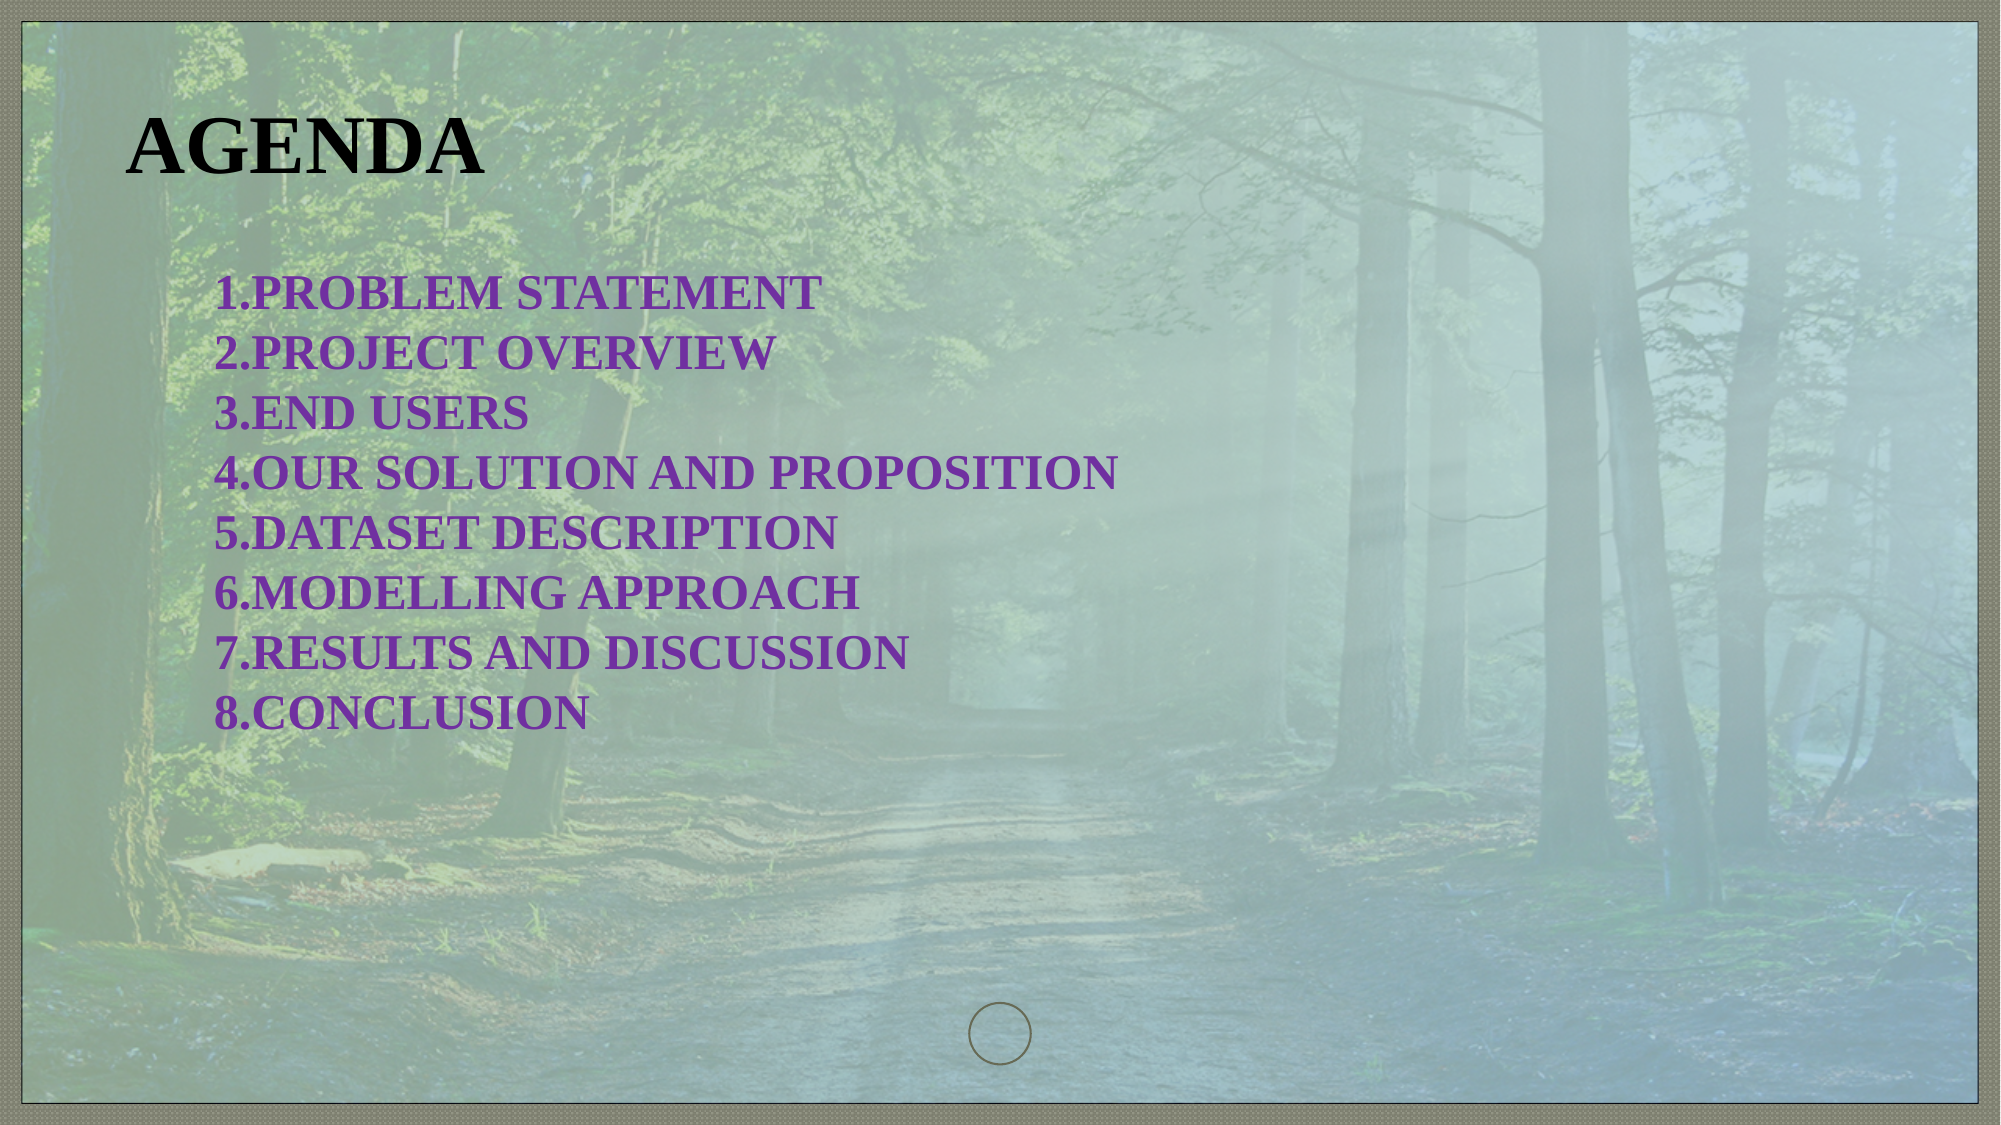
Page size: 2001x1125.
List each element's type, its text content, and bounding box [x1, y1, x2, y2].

picture [21, 21, 1979, 1104]
text_box AGENDA [110, 82, 1865, 298]
text_box 1.PROBLEM STATEMENT 2.PROJECT OVERVIEW 3.END USERS 4.OUR SOLUTION AND PROPOSITION 5.DATASET DESCRIPTION 6.MODELLING APPROACH 7.RESULTS AND DISCUSSION 8.CONCLUSION [198, 252, 1776, 828]
